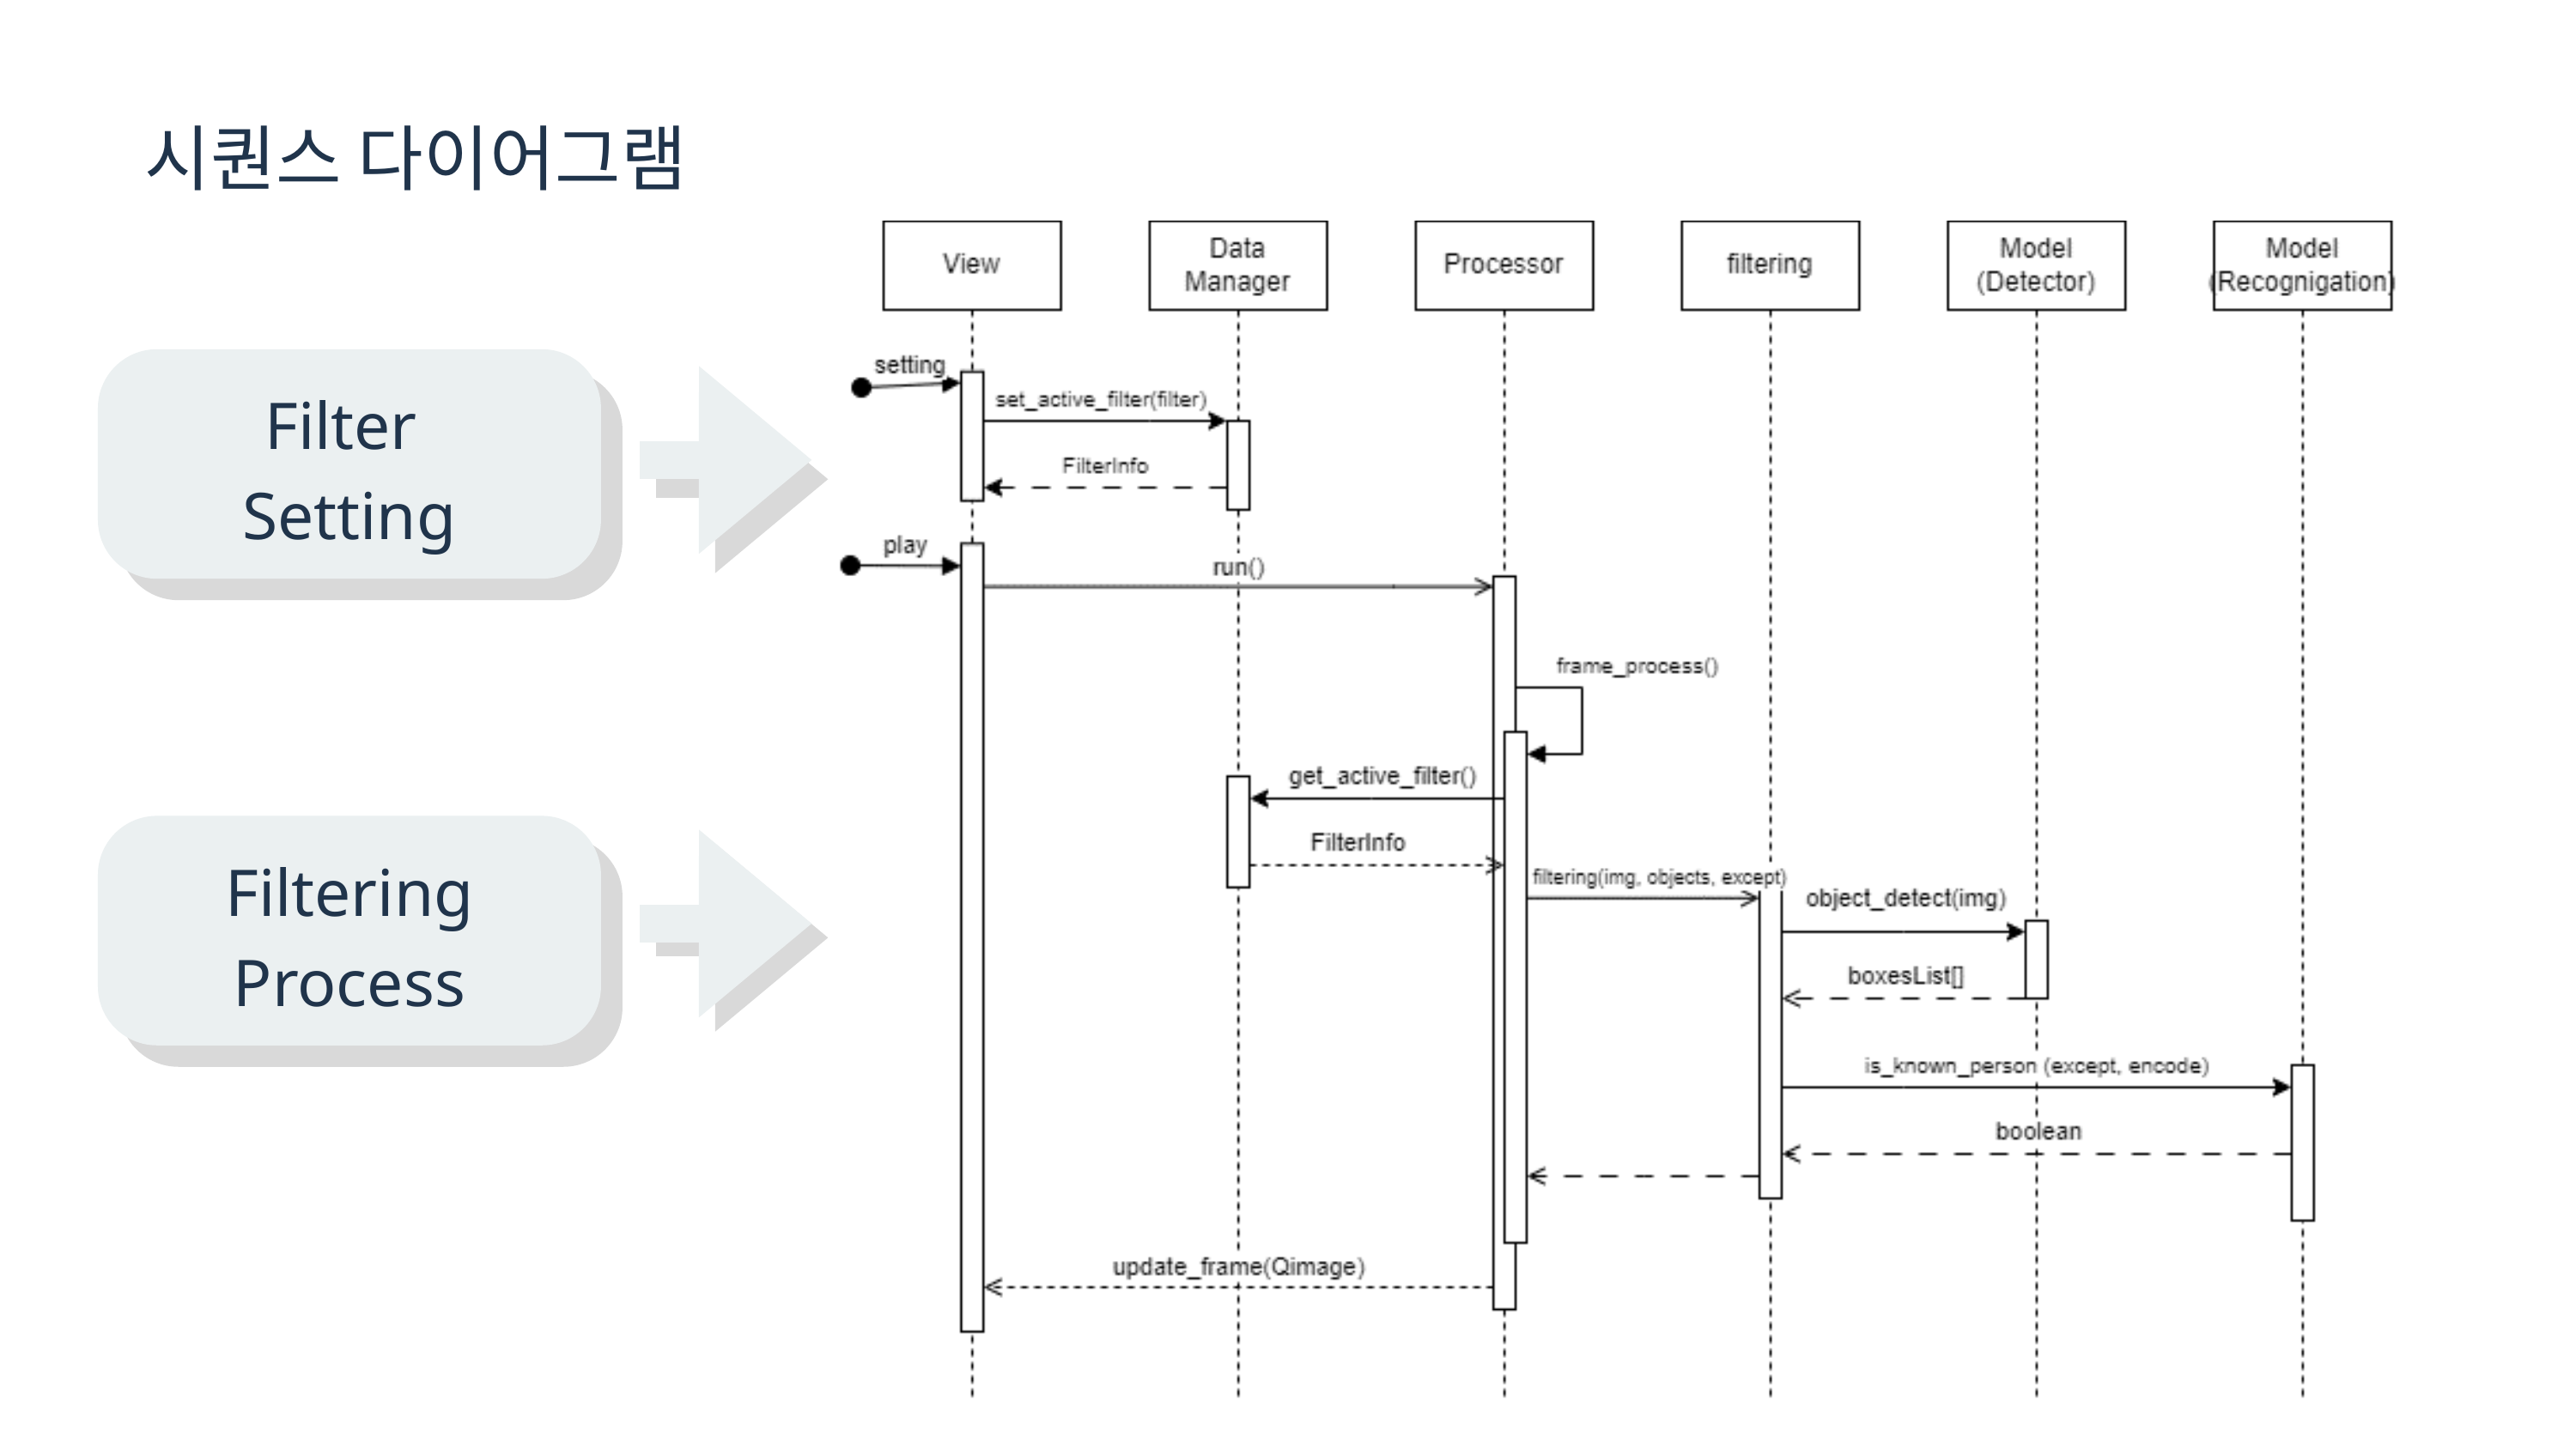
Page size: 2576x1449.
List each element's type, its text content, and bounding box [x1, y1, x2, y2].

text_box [640, 446, 829, 494]
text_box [97, 815, 623, 1067]
text_box [828, 221, 2400, 1449]
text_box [97, 349, 623, 601]
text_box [640, 909, 829, 952]
text_box 시퀀스 다이어그램 [144, 99, 1023, 199]
